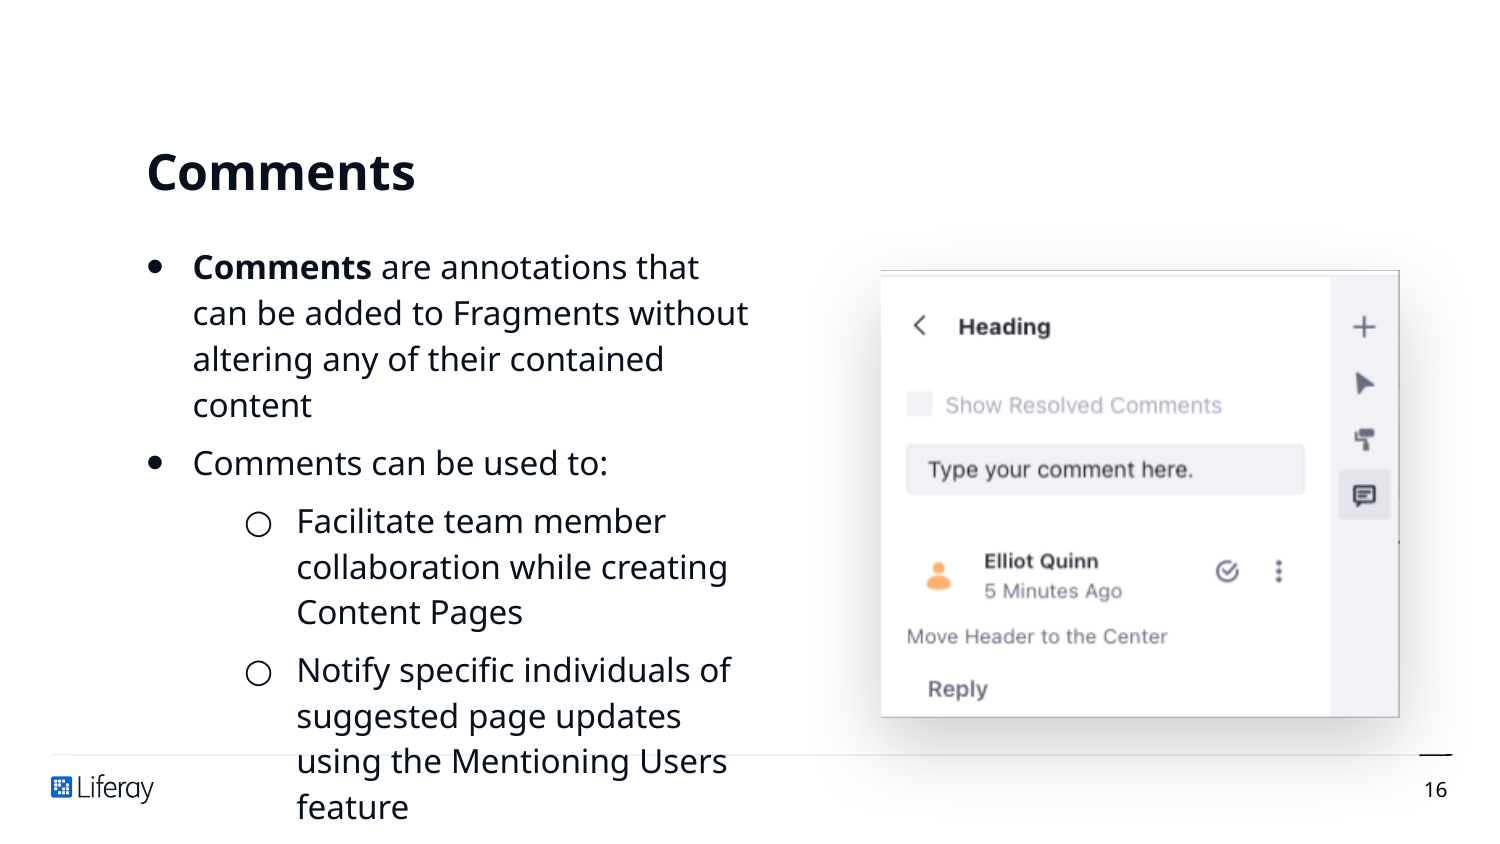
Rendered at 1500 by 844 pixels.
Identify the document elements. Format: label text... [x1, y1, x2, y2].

list Comments are annotations that can be added to Fragments without altering any of their contained content Comments can be used to: Facilitate team member collaboration while creating Content Pages Notify specific individuals of suggested page updates using the Mentioning Users feature [146, 225, 750, 586]
title Comments [146, 125, 1429, 229]
picture [881, 269, 1400, 719]
